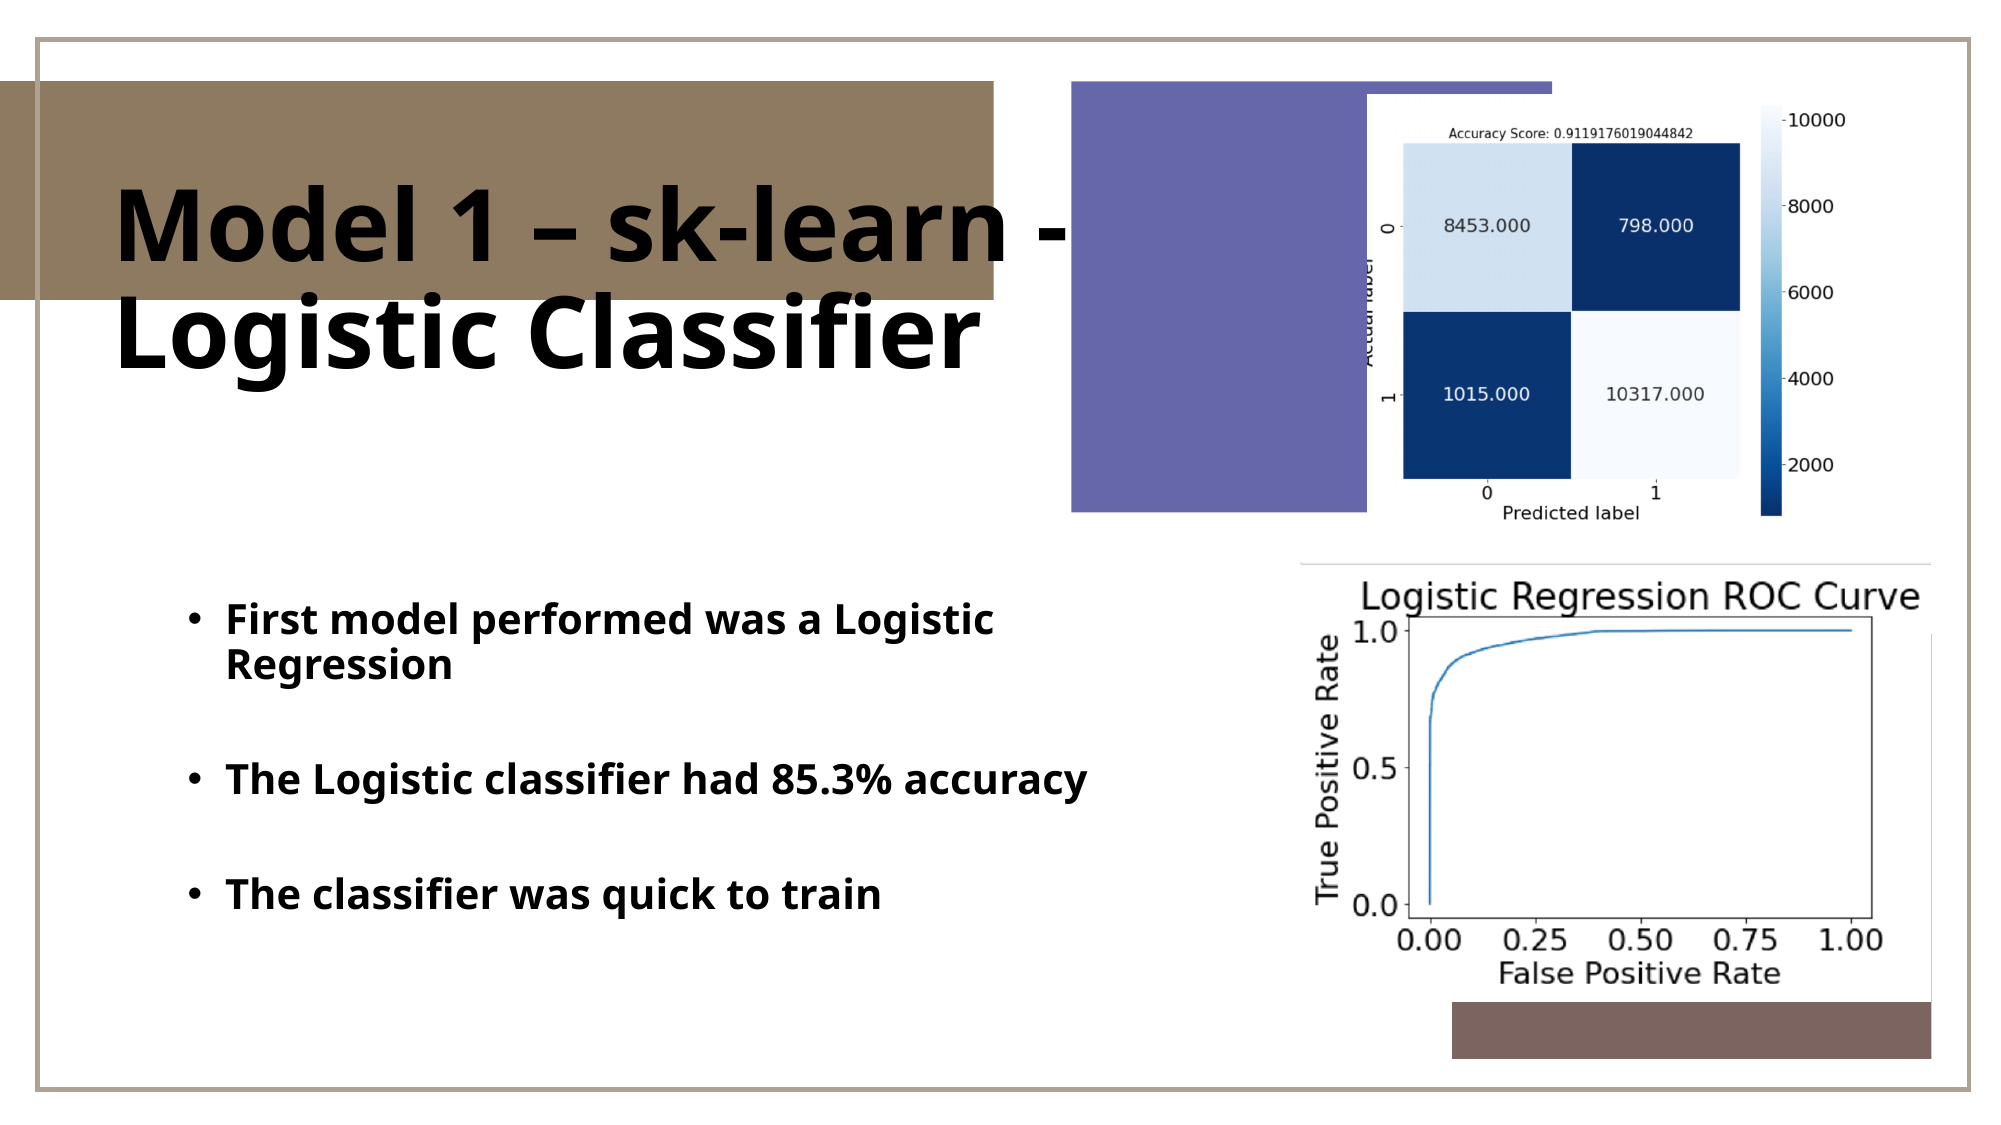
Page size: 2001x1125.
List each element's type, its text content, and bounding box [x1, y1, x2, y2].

text_box First model performed was a Logistic Regression The Logistic classifier had 85.3% accuracy The classifier was quick to train [97, 517, 1153, 1000]
picture [1366, 94, 1857, 534]
text_box Model 1 – sk-learn - Logistic Classifier [97, 112, 1153, 399]
picture [1293, 562, 1931, 1002]
